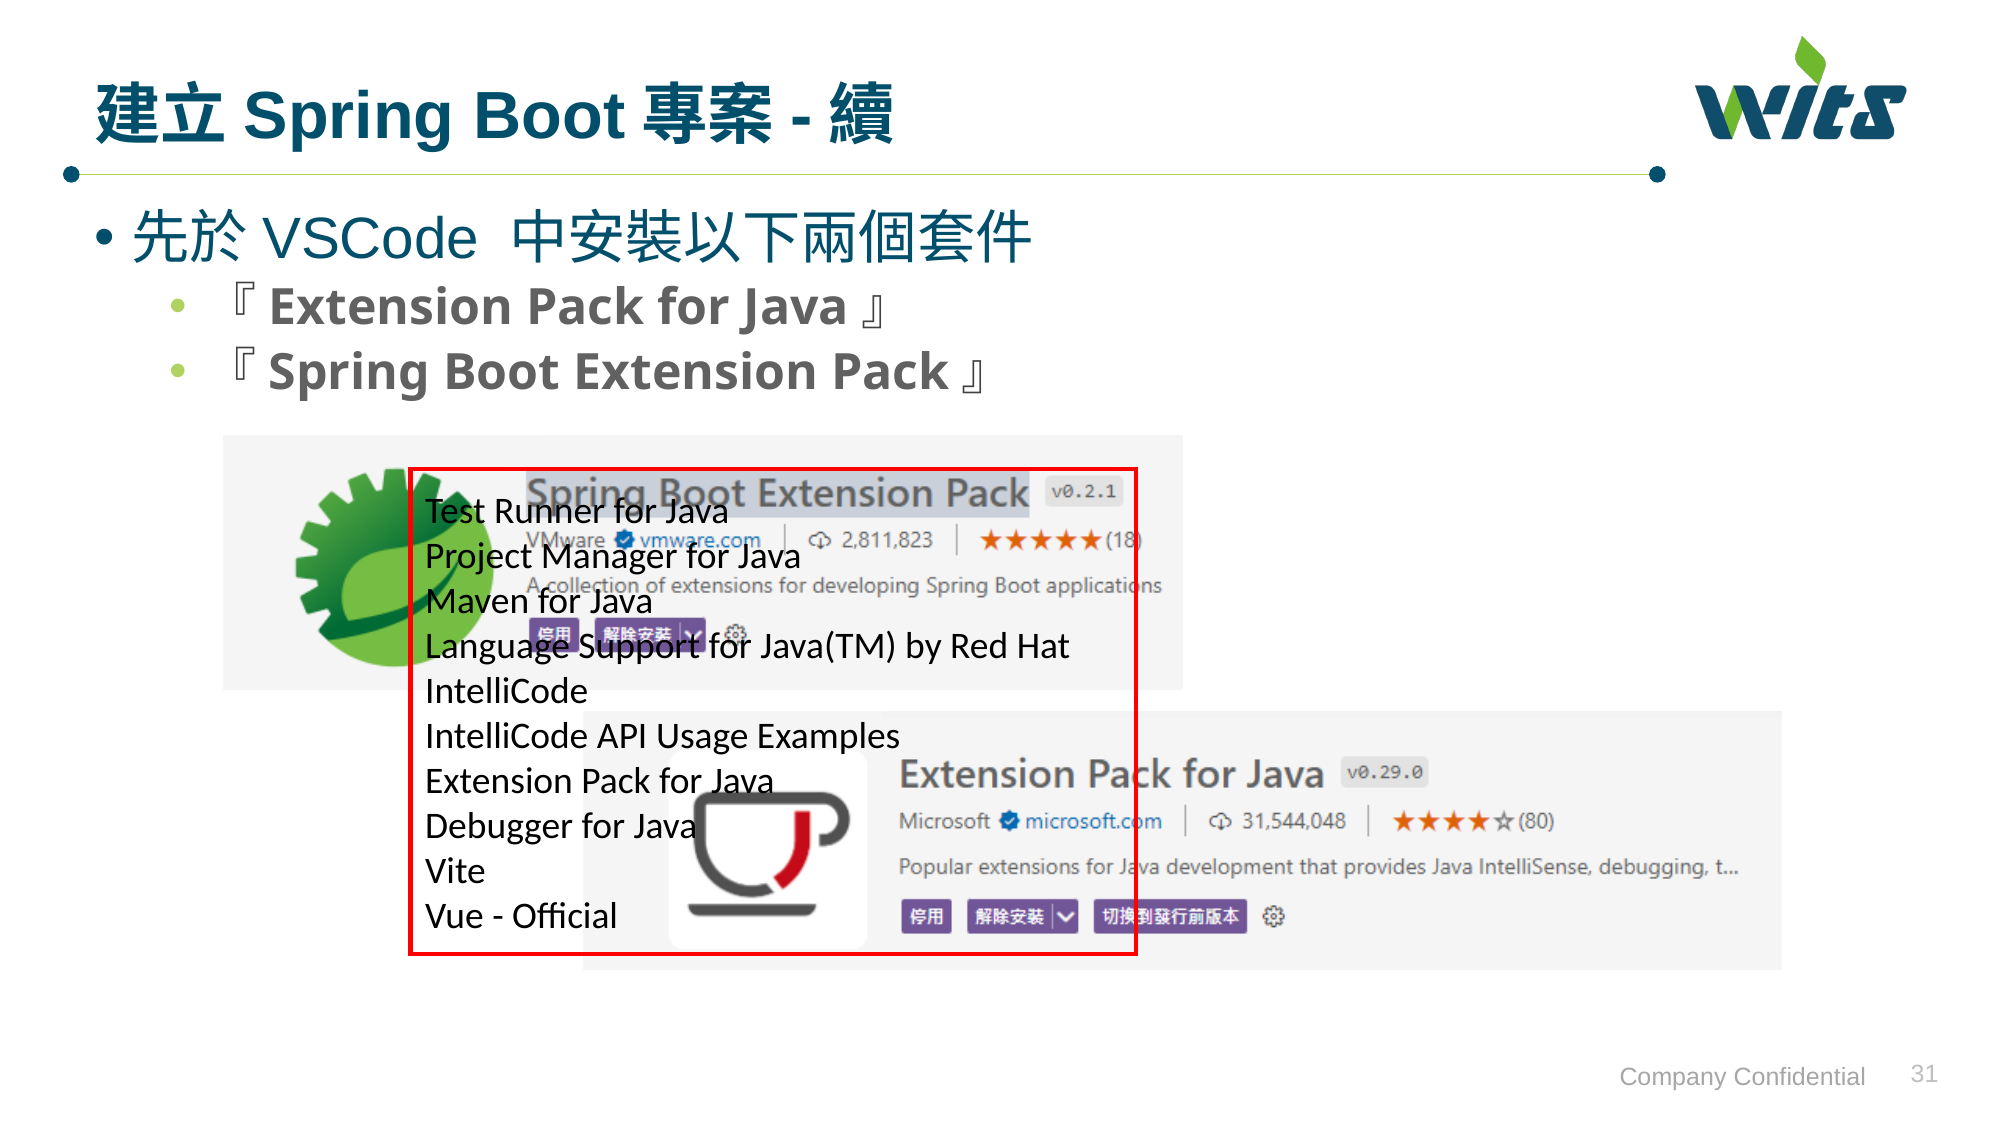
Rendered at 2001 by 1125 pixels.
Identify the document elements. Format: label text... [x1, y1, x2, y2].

slide_number 31 [1503, 1042, 1954, 1103]
picture [1616, 0, 1983, 208]
list 先於VSCode 中安裝以下兩個套件 『Extension Pack for Java』 『Spring Boot Extension Pack』 [79, 200, 1863, 1014]
text_box Test Runner for Java Project Manager for Java Maven for Java Language Support for Java(TM) by Red Hat IntelliCode IntelliCode API Usage Examples Extension Pack for Java Debugger for Java Vite Vue - Official [409, 690, 1137, 955]
picture [583, 711, 1782, 970]
title 建立Spring Boot專案-續 [79, 49, 1657, 161]
picture [223, 435, 1183, 690]
